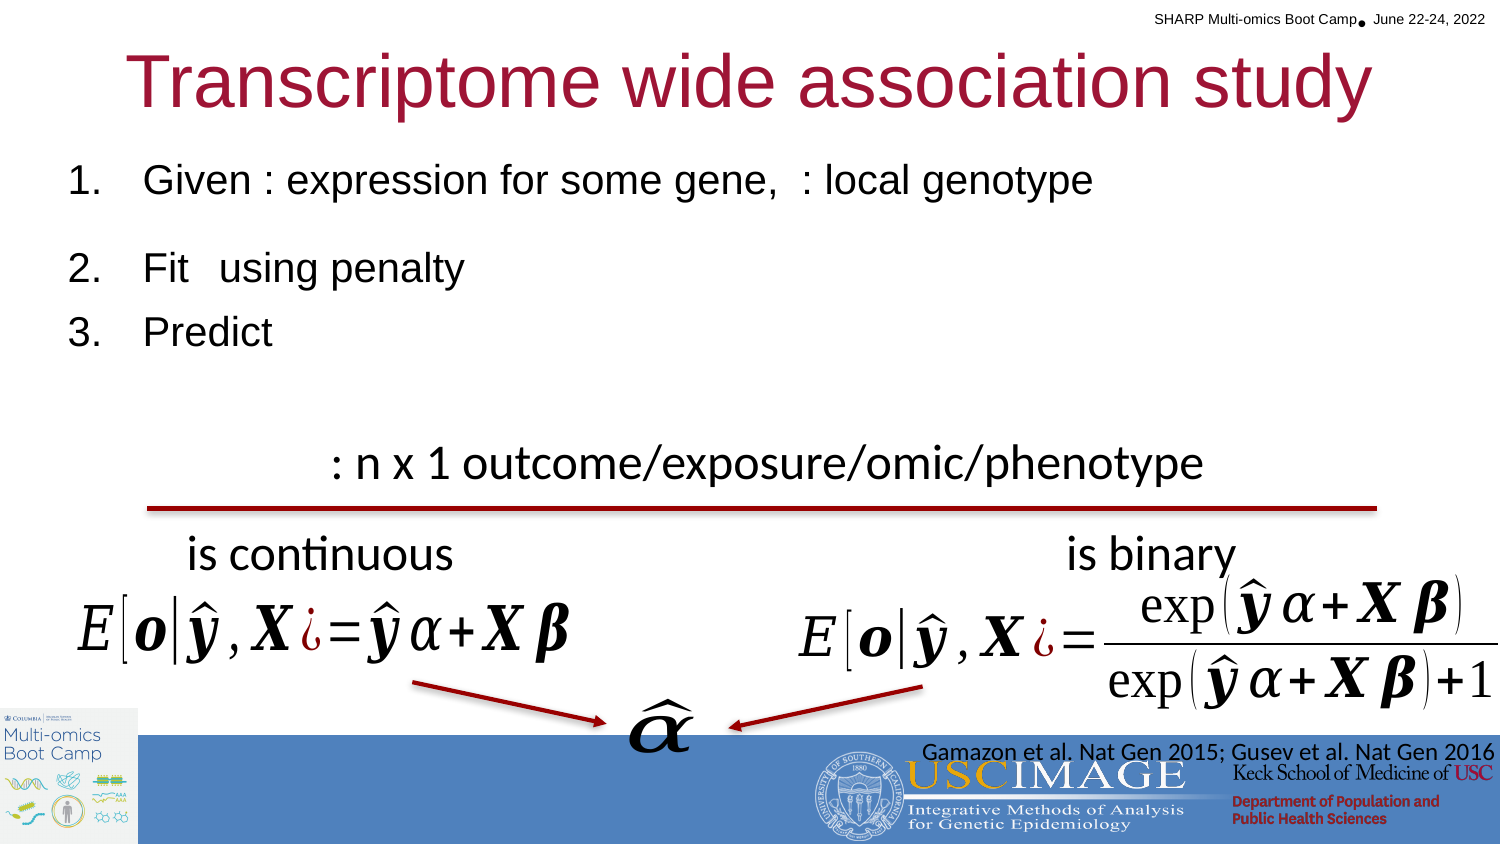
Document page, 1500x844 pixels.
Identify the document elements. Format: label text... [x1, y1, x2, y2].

picture [799, 788, 1500, 844]
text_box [727, 686, 923, 729]
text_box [411, 681, 607, 724]
text_box Gamazon et al. Nat Gen 2015; Gusev et al. Nat Gen 2016 [606, 728, 1500, 788]
title Transcriptome wide association study [75, 7, 1425, 148]
picture [0, 708, 138, 844]
